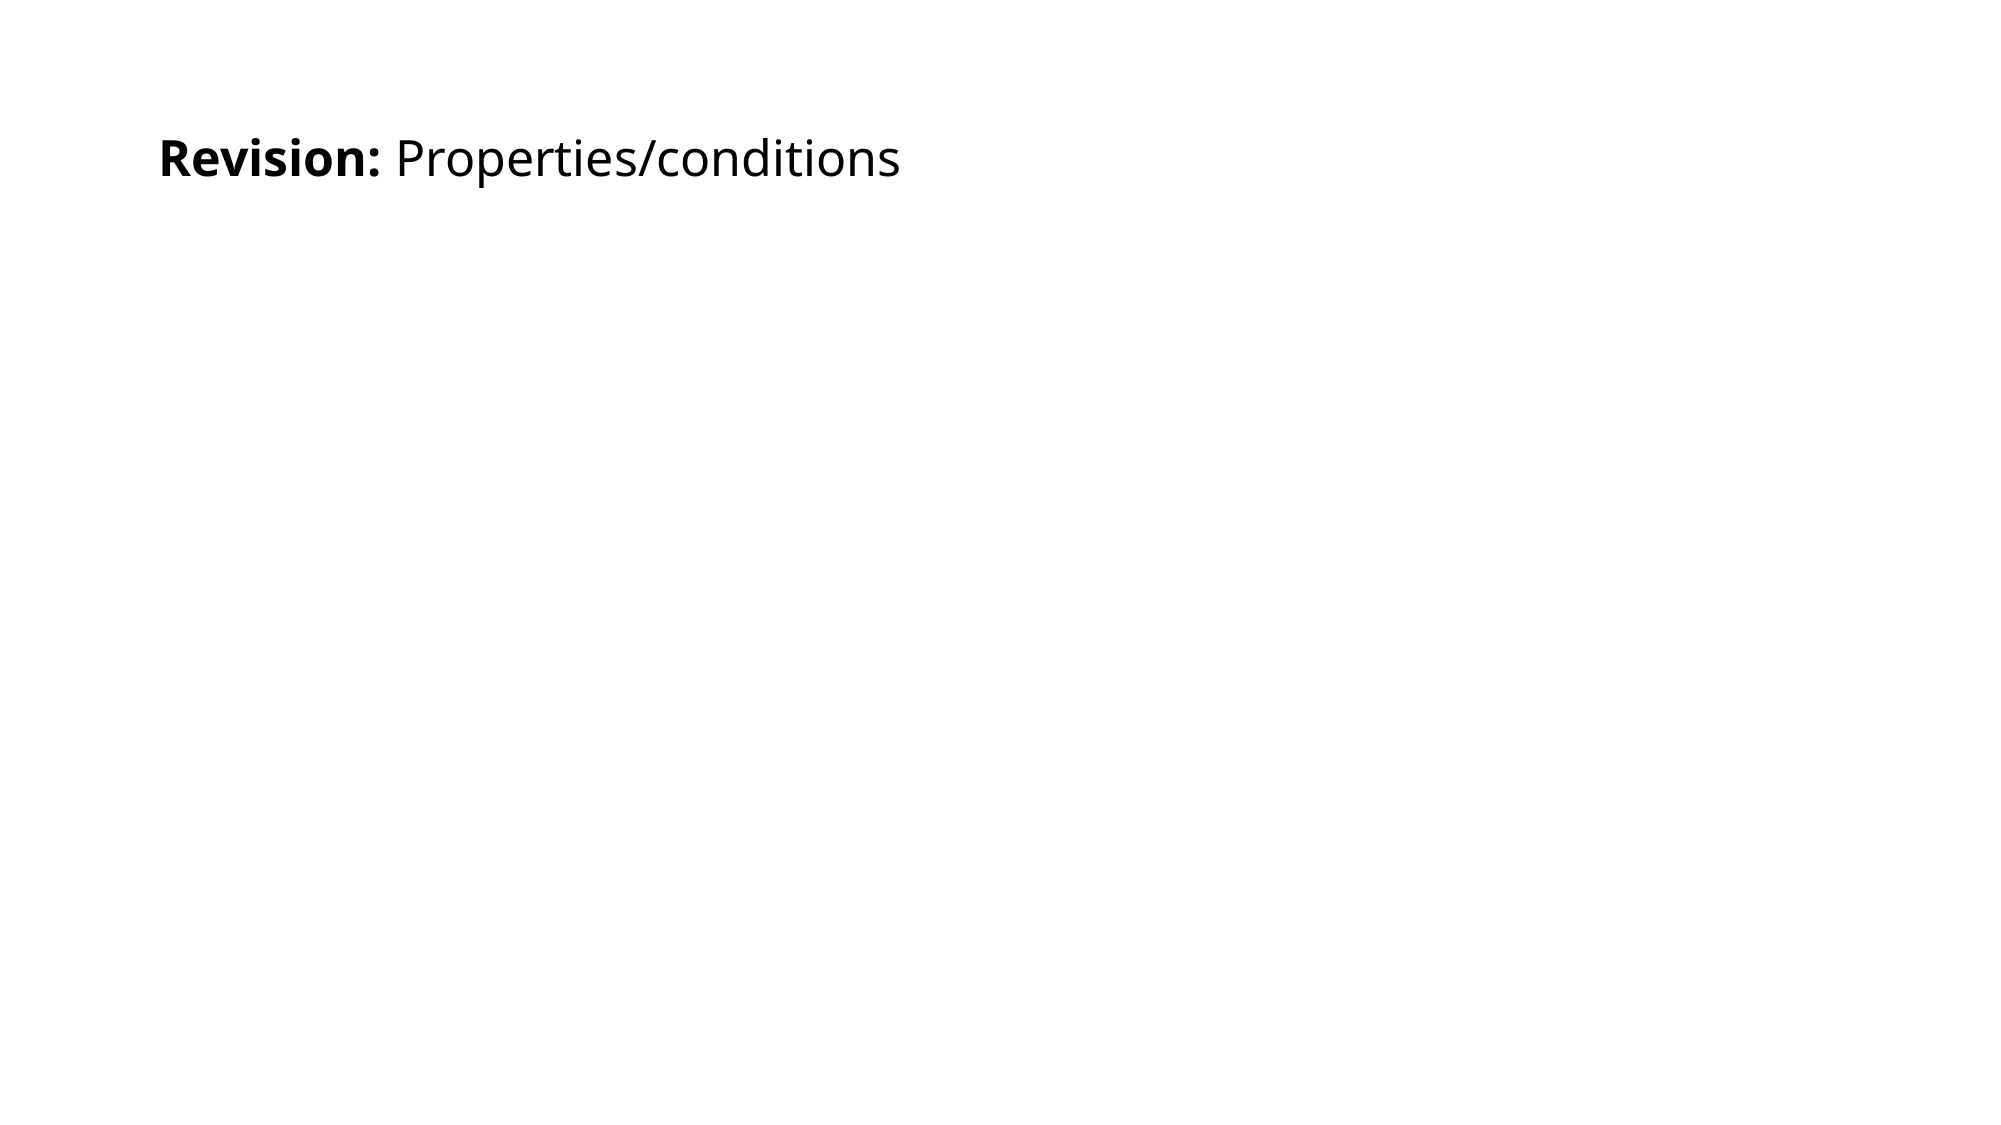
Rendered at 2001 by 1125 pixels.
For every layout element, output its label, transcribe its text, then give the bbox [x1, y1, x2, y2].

title Revision: Properties/conditions [143, 114, 1855, 1022]
